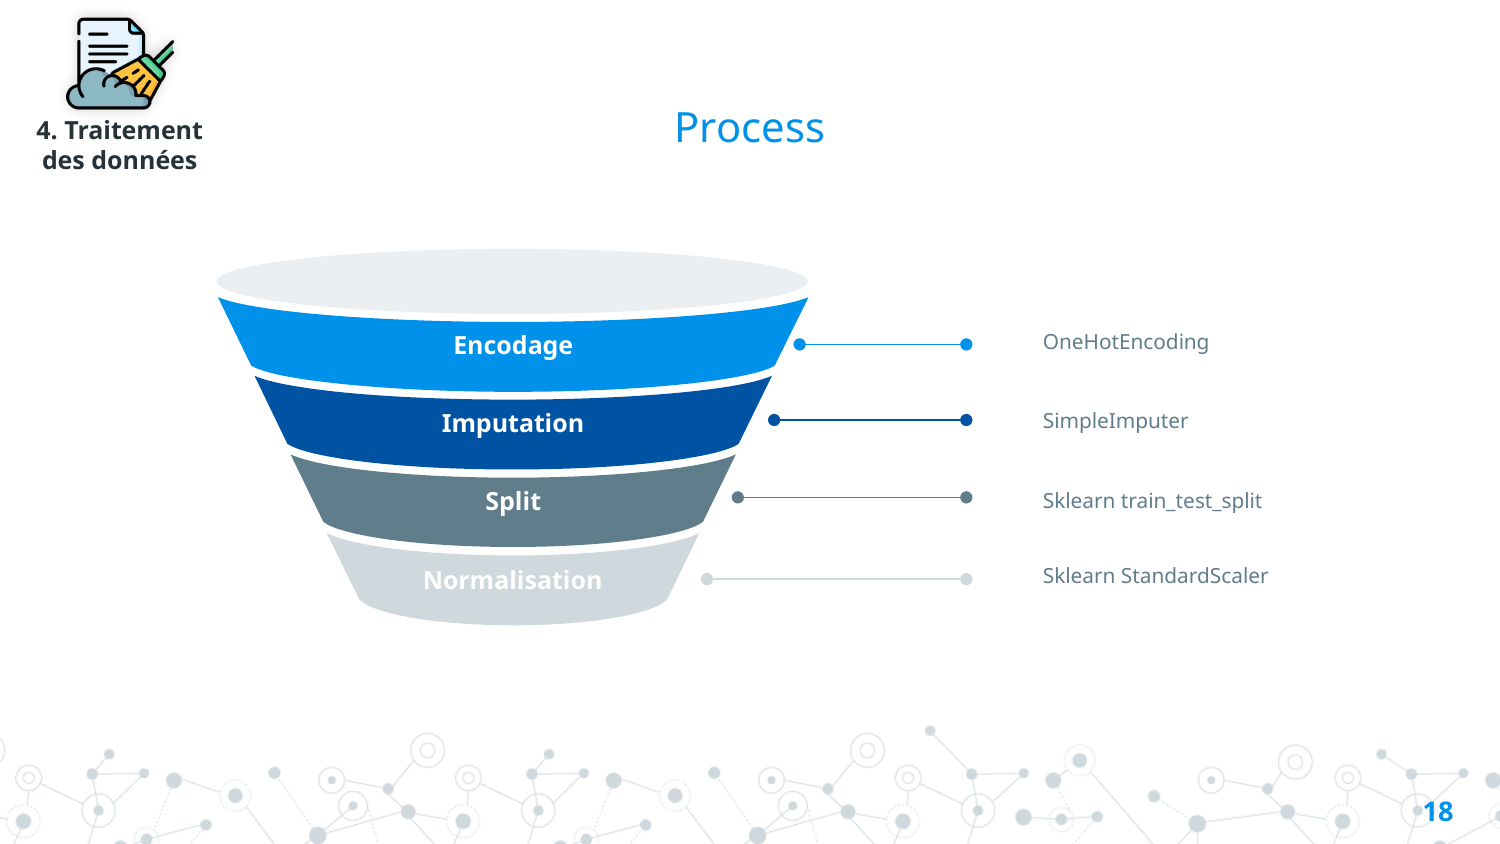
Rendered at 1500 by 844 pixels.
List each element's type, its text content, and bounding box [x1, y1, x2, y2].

title Process [180, 50, 1372, 166]
text_box SimpleImputer [1042, 391, 1500, 449]
text_box OneHotEncoding [1042, 312, 1500, 370]
text_box 4. Traitement des données [0, 99, 241, 173]
text_box Sklearn StandardScaler [1042, 547, 1500, 604]
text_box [216, 248, 809, 626]
slide_number 18 [1378, 779, 1469, 844]
picture [0, 0, 1500, 844]
text_box Sklearn train_test_split [1042, 472, 1500, 529]
